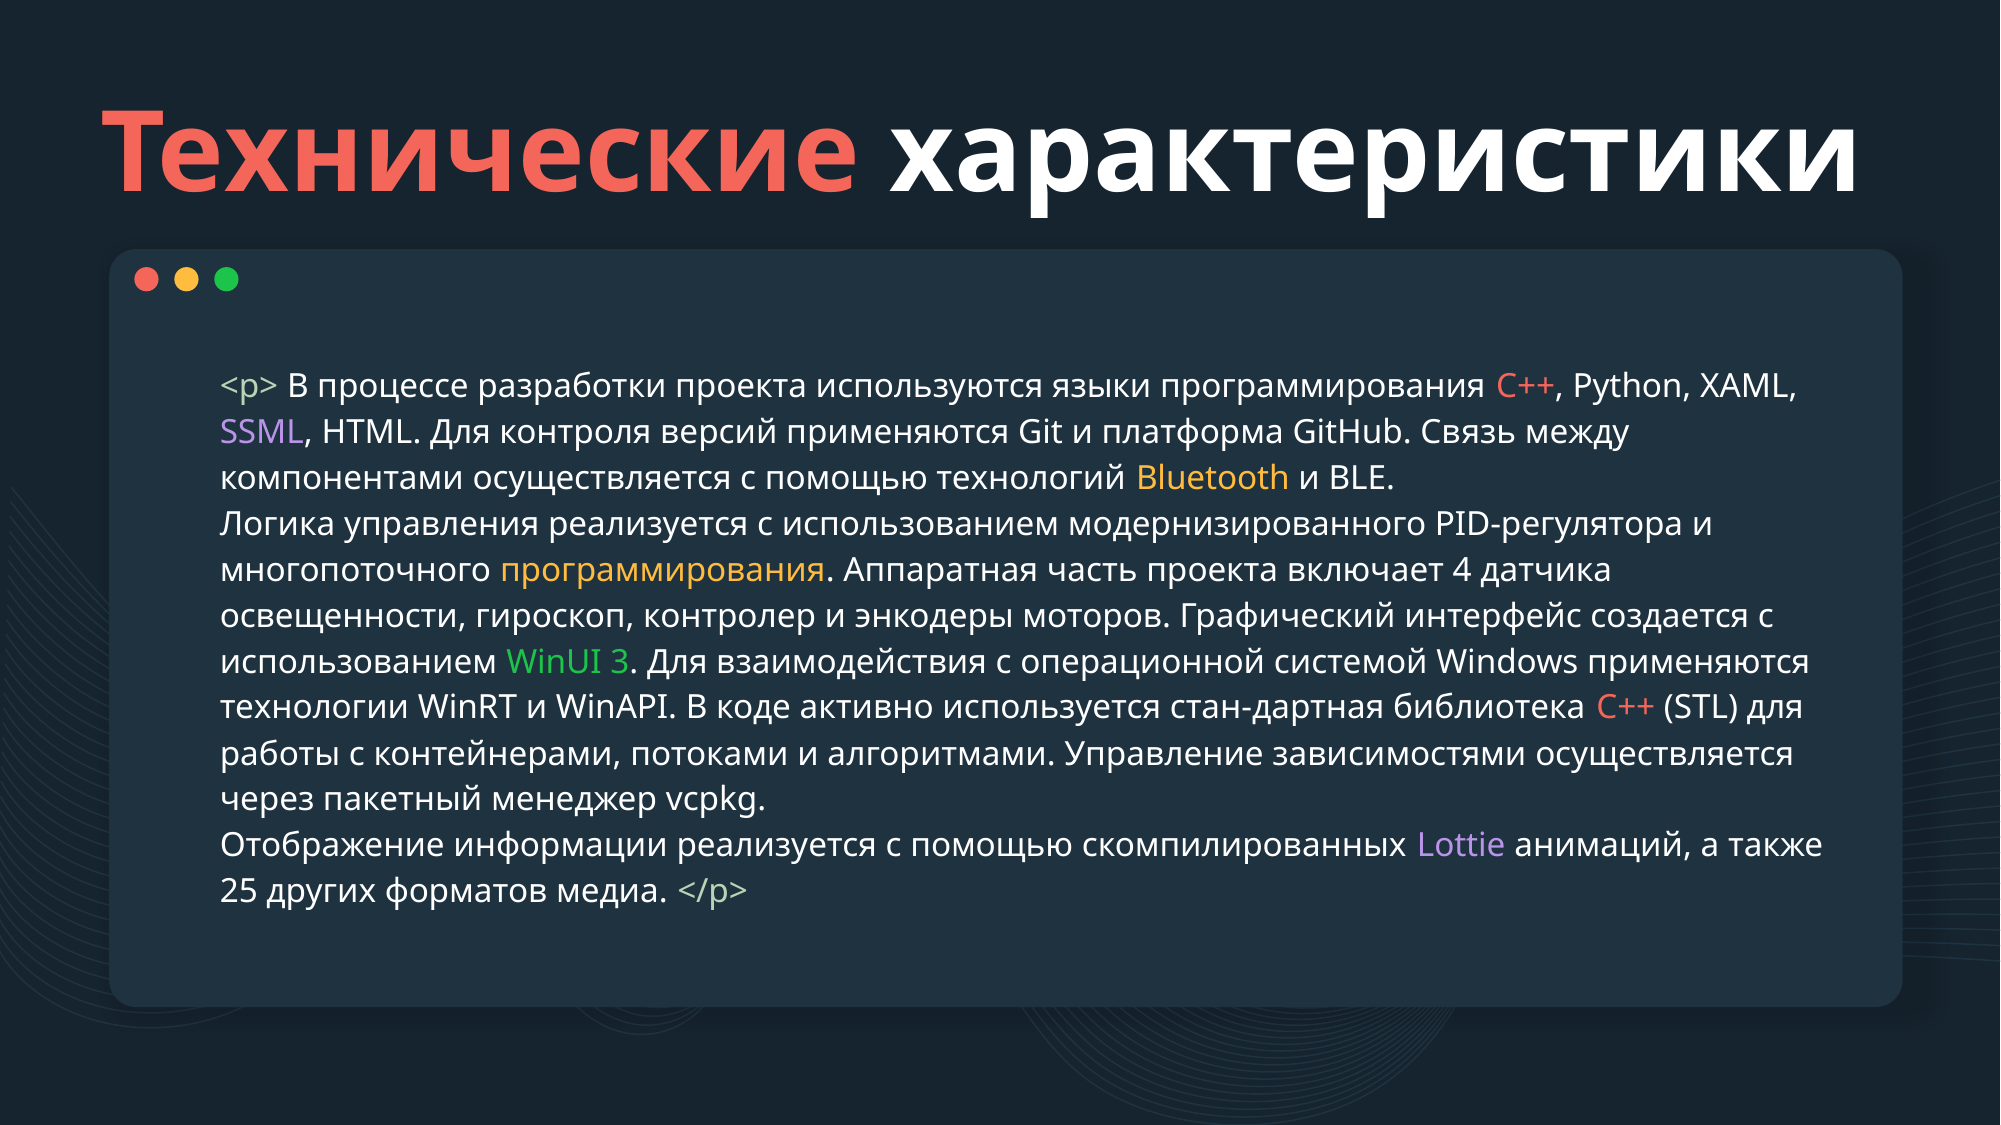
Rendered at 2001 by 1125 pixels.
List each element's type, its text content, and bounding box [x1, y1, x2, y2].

list <p> В процессе разработки проекта используются языки программирования C++, Python, XAML, SSML, HTML. Для контроля версий применяются Git и платформа GitHub. Связь между компонентами осуществляется с помощью технологий Bluetooth и BLE. Логика управления реализуется с использованием модернизированного PID-регулятора и многопоточного программирования. Аппаратная часть проекта включает 4 датчика освещенности, гироскоп, контролер и энкодеры моторов. Графический интерфейс создается с использованием WinUI 3. Для взаимодействия с операционной системой Windows применяются технологии WinRT и WinAPI. В коде активно используется стан-дартная библиотека C++ (STL) для работы с контейнерами, потоками и алгоритмами. Управление зависимостями осуществляется через пакетный менеджер vcpkg. Отображение информации реализуется с помощью скомпилированных Lottie анимаций, а также 25 других форматов медиа. </p> [199, 338, 1855, 988]
title Технические характеристики [80, 58, 1942, 185]
